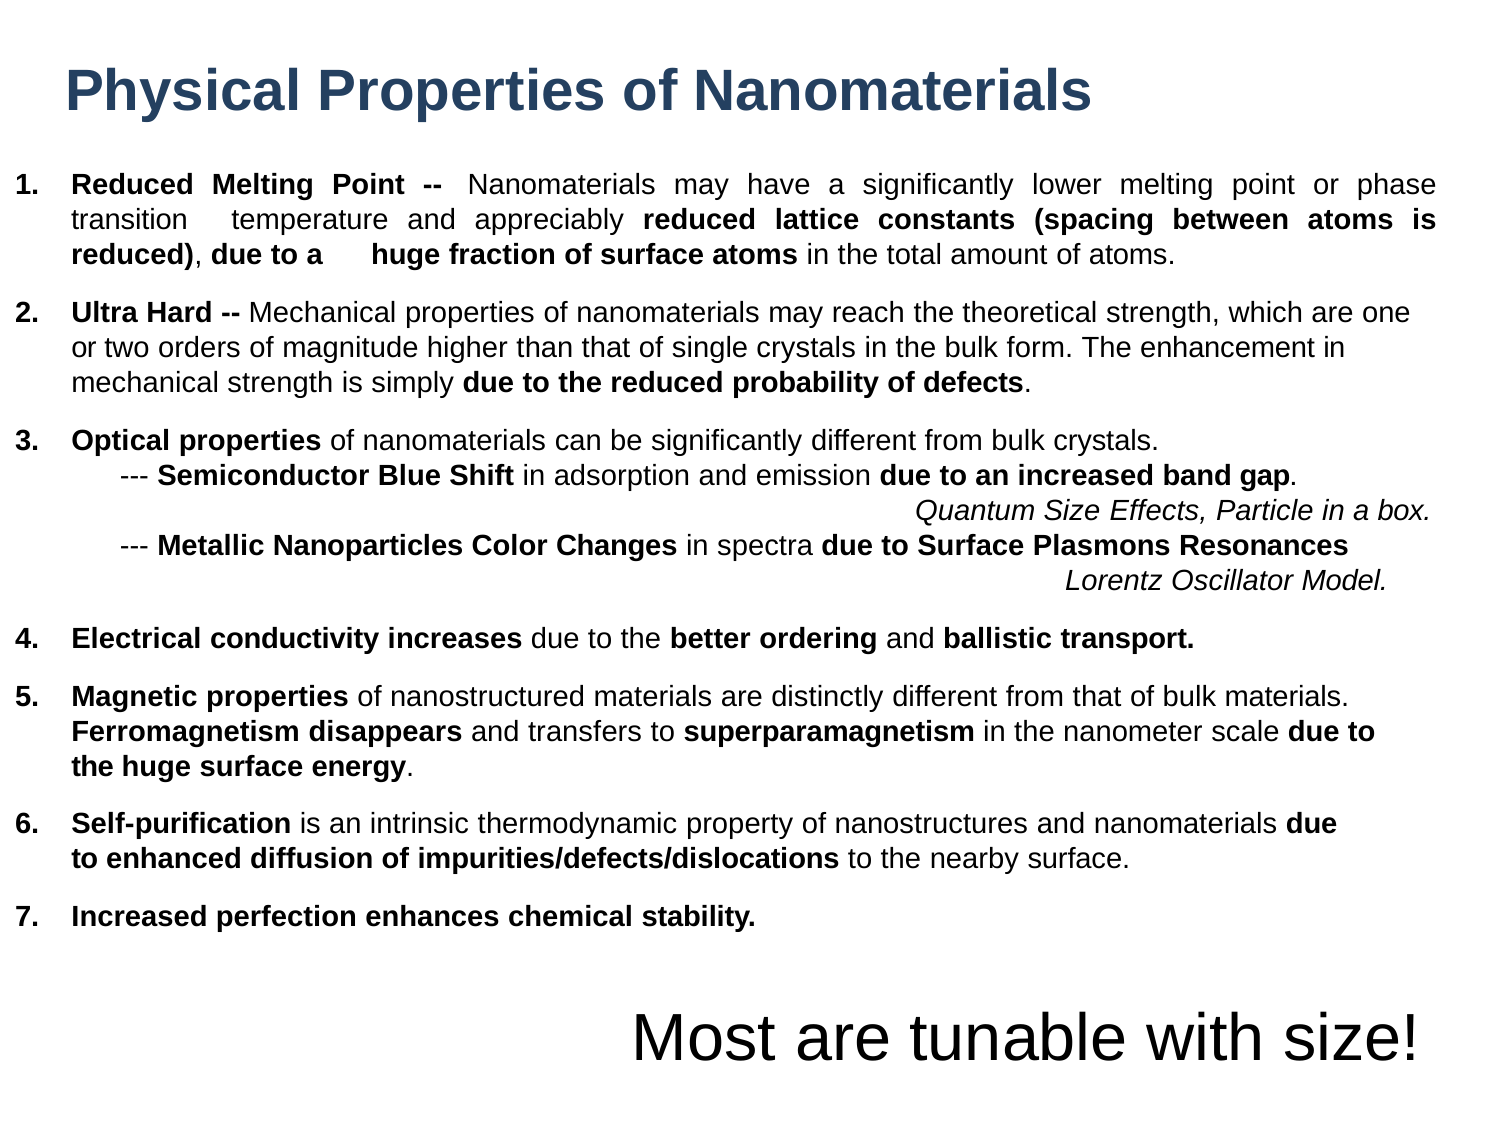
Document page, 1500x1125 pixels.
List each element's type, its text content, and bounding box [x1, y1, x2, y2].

text_box Reduced Melting Point -- Nanomaterials may have a significantly lower melting point or phase transition temperature and appreciably reduced lattice constants (spacing between atoms is reduced), due to a huge fraction of surface atoms in the total amount of atoms. Ultra Hard -- Mechanical properties of nanomaterials may reach the theoretical strength, which are one or two orders of magnitude higher than that of single crystals in the bulk form. The enhancement in mechanical strength is simply due to the reduced probability of defects. Optical properties of nanomaterials can be significantly different from bulk crystals. --- Semiconductor Blue Shift in adsorption and emission due to an increased band gap. Quantum Size Effects, Particle in a box. --- Metallic Nanoparticles Color Changes in spectra due to Surface Plasmons Resonances Lorentz Oscillator Model. Electrical conductivity increases due to the better ordering and ballistic transport. Magnetic properties of nanostructured materials are distinctly different from that of bulk materials. Ferromagnetism disappears and transfers to superparamagnetism in the nanometer scale due to the huge surface energy. Self-purification is an intrinsic thermodynamic property of nanostructures and nanomaterials due to enhanced diffusion of impurities/defects/dislocations to the nearby surface. Increased perfection enhances chemical stability. [12, 163, 1438, 933]
title Physical Properties of Nanomaterials [62, 50, 1099, 163]
text_box Most are tunable with size! [629, 991, 1424, 1074]
